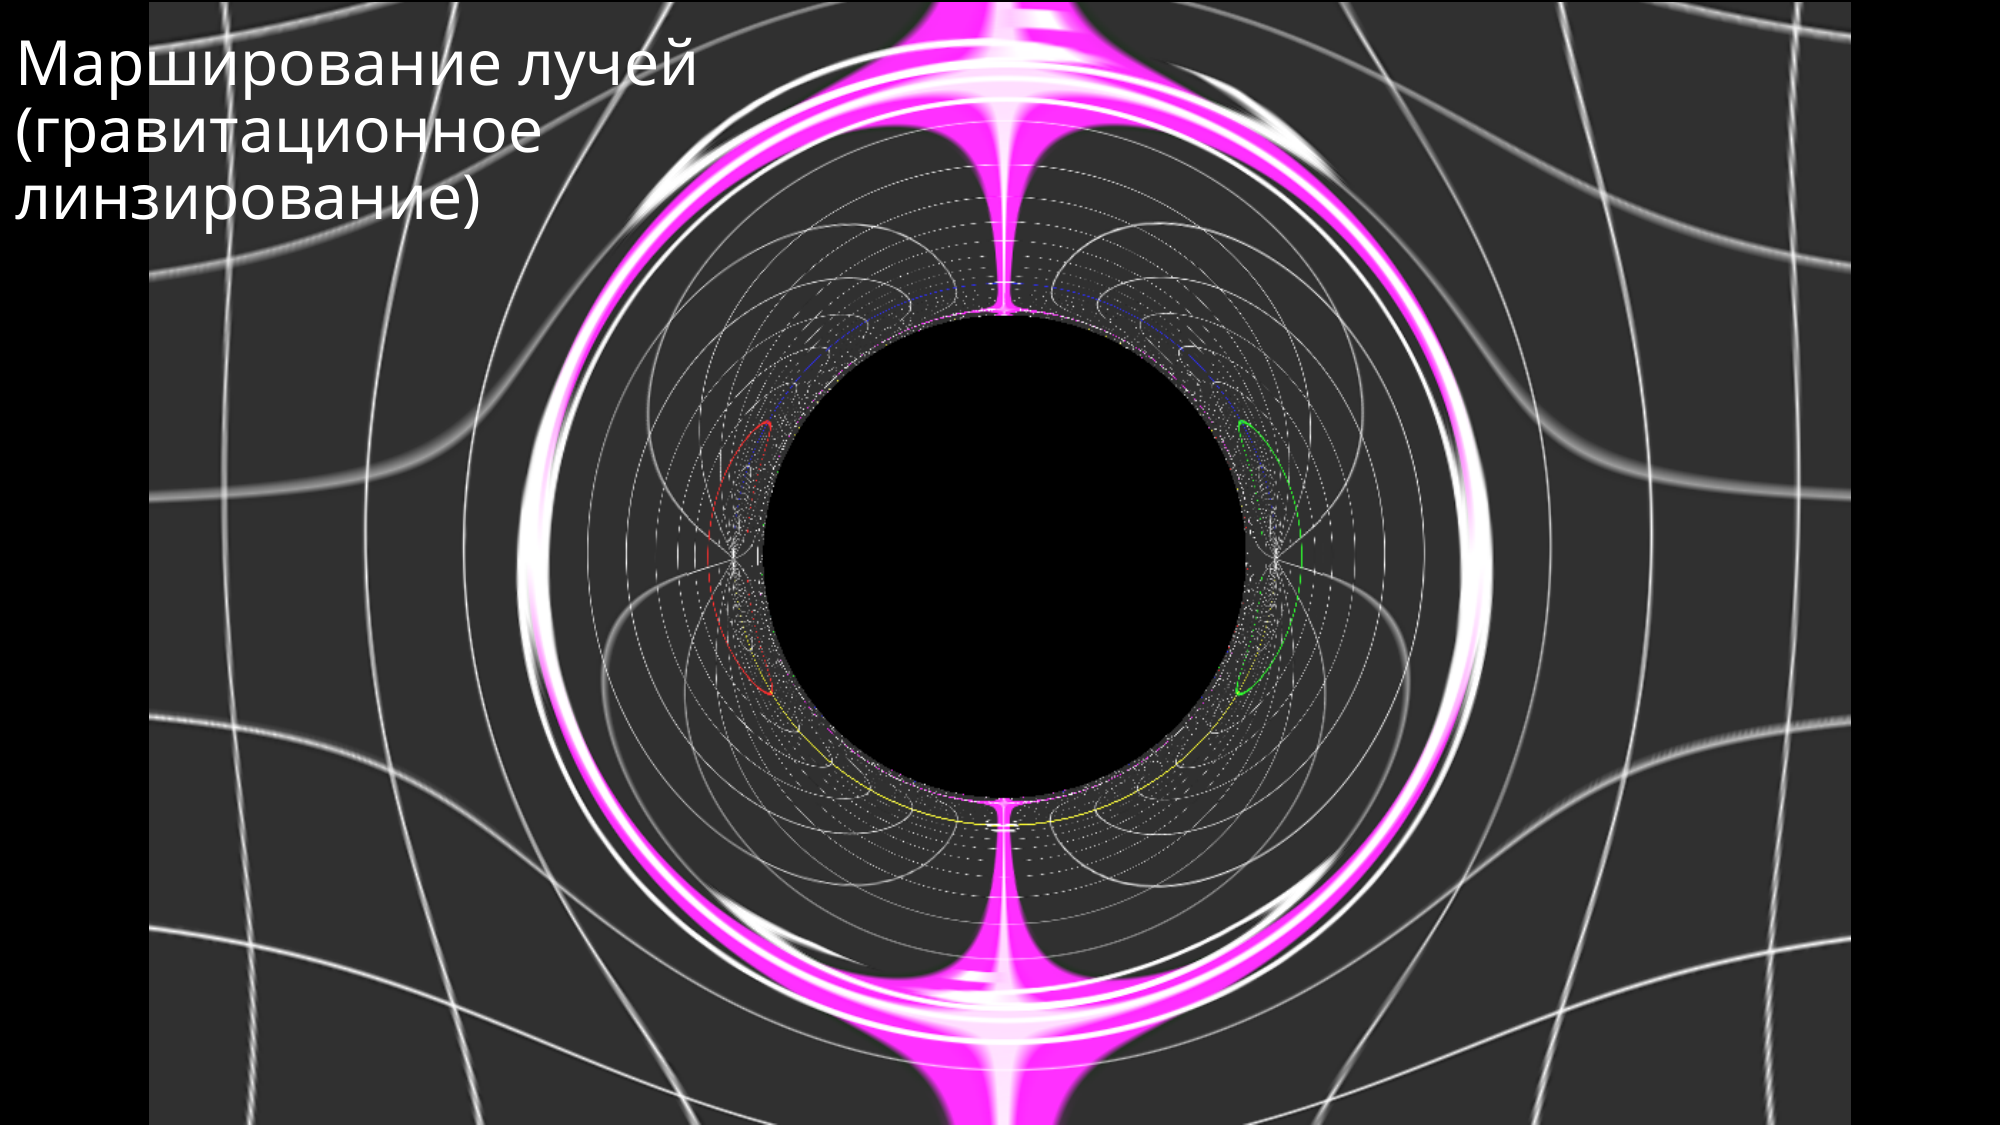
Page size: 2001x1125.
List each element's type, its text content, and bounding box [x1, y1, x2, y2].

title Марширование лучей (гравитационное линзирование) [0, 23, 149, 242]
picture [149, 2, 1851, 1125]
